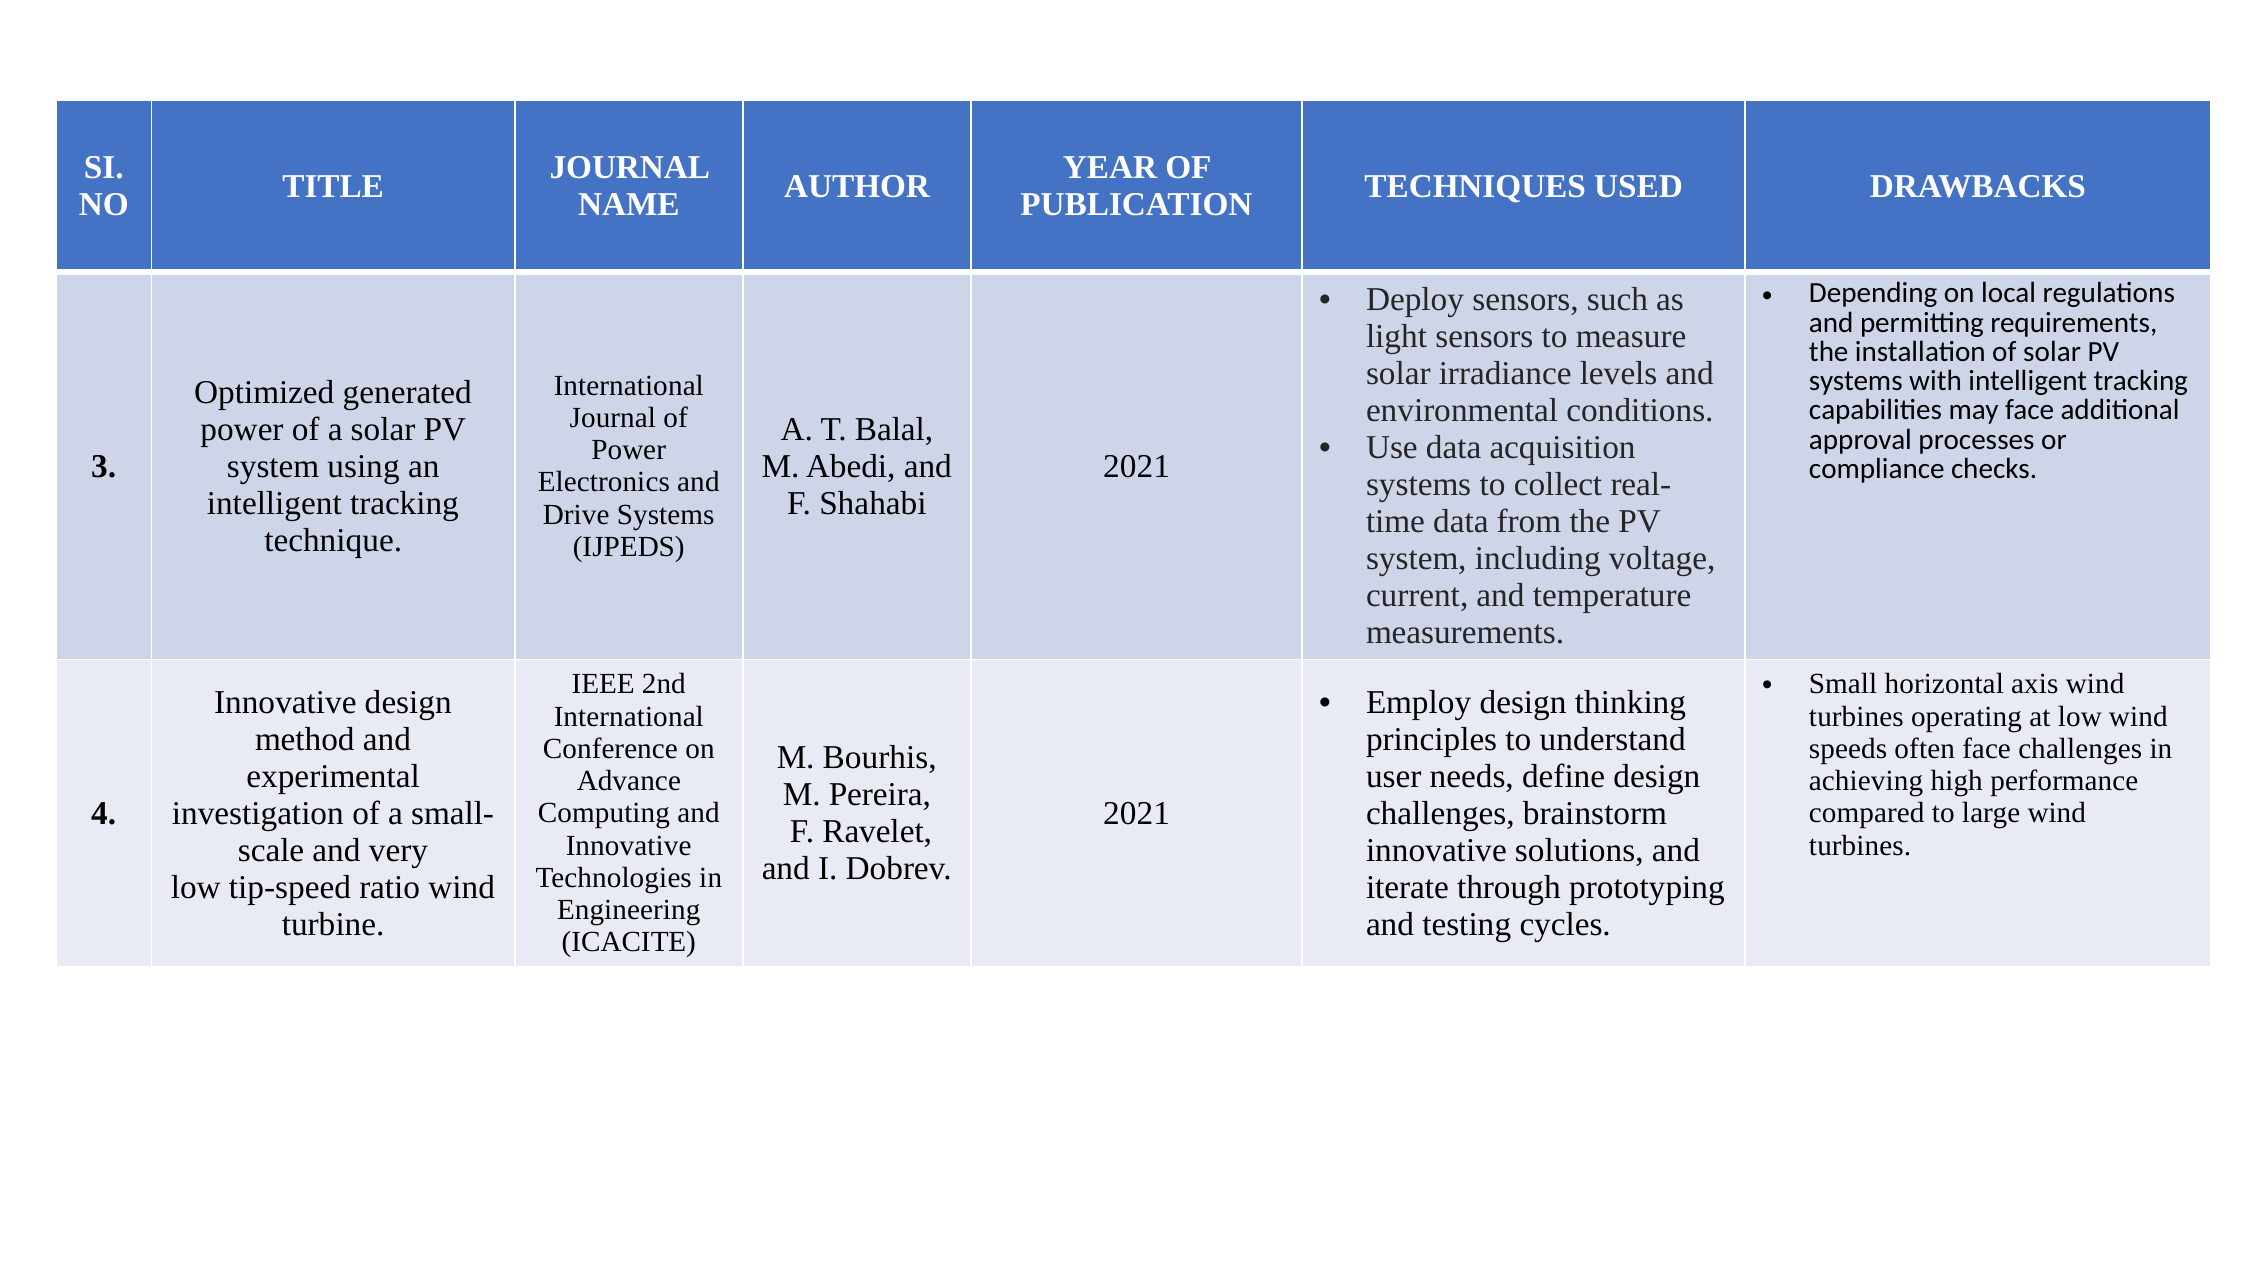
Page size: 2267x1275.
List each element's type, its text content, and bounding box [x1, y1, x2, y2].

table_cell Optimized generated power of a solar PV system using an intelligent tracking technique. [152, 275, 514, 659]
table_cell 3. [57, 275, 151, 659]
table_cell IEEE 2nd International Conference on Advance Computing and Innovative Technologies in Engineering (ICACITE) [516, 660, 742, 966]
table_header AUTHOR [744, 101, 970, 269]
table_cell M. Bourhis, M. Pereira, F. Ravelet, and I. Dobrev. [744, 660, 970, 966]
table_cell A. T. Balal, M. Abedi, and F. Shahabi [744, 275, 970, 659]
table_header TITLE [152, 101, 514, 269]
table_header SI.NO [57, 101, 151, 269]
table_cell Employ design thinking principles to understand user needs, define design challenges, brainstorm innovative solutions, and iterate through prototyping and testing cycles. [1303, 660, 1744, 966]
table_header DRAWBACKS [1746, 101, 2210, 269]
table_header YEAR OF PUBLICATION [972, 101, 1301, 269]
table_cell 4. [57, 660, 151, 966]
table_cell Innovative design method and experimental investigation of a small-scale and very low tip-speed ratio wind turbine. [152, 660, 514, 966]
table_cell International Journal of Power Electronics and Drive Systems (IJPEDS) [516, 275, 742, 659]
table_cell 2021 [972, 275, 1301, 659]
table_header TECHNIQUES USED [1303, 101, 1744, 269]
table_cell Small horizontal axis wind turbines operating at low wind speeds often face challenges in achieving high performance compared to large wind turbines. [1746, 660, 2210, 966]
table_cell Deploy sensors, such as light sensors to measure solar irradiance levels and environmental conditions. Use data acquisition systems to collect real-time data from the PV system, including voltage, current, and temperature measurements. [1303, 275, 1744, 659]
table_cell Depending on local regulations and permitting requirements, the installation of solar PV systems with intelligent tracking capabilities may face additional approval processes or compliance checks. [1746, 275, 2210, 659]
table_header JOURNAL NAME [516, 101, 742, 269]
table_cell 2021 [972, 660, 1301, 966]
